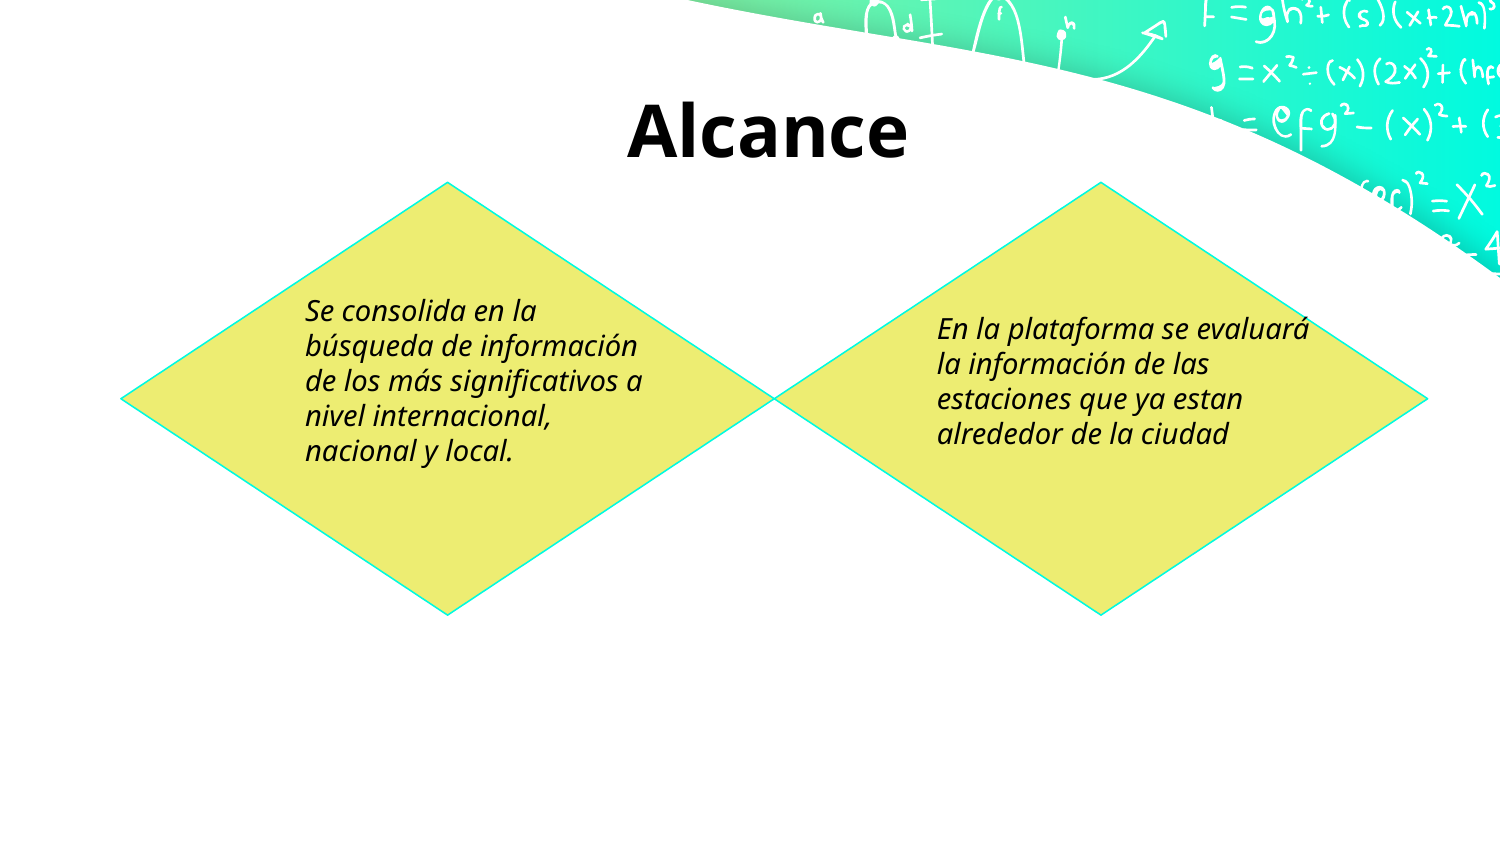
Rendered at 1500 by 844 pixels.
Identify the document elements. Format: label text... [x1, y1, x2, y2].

text_box [774, 301, 1327, 616]
text_box [120, 287, 648, 616]
text_box [930, 182, 1272, 295]
text_box En la plataforma se evaluará la información de las estaciones que ya estan alrededor de la ciudad [921, 295, 1331, 466]
text_box Se consolida en la búsqueda de información de los más significativos a nivel internacional, nacional y local. [289, 277, 686, 483]
text_box [304, 182, 591, 277]
text_box [686, 340, 774, 458]
text_box [1331, 334, 1428, 463]
title Alcance [612, 69, 937, 164]
